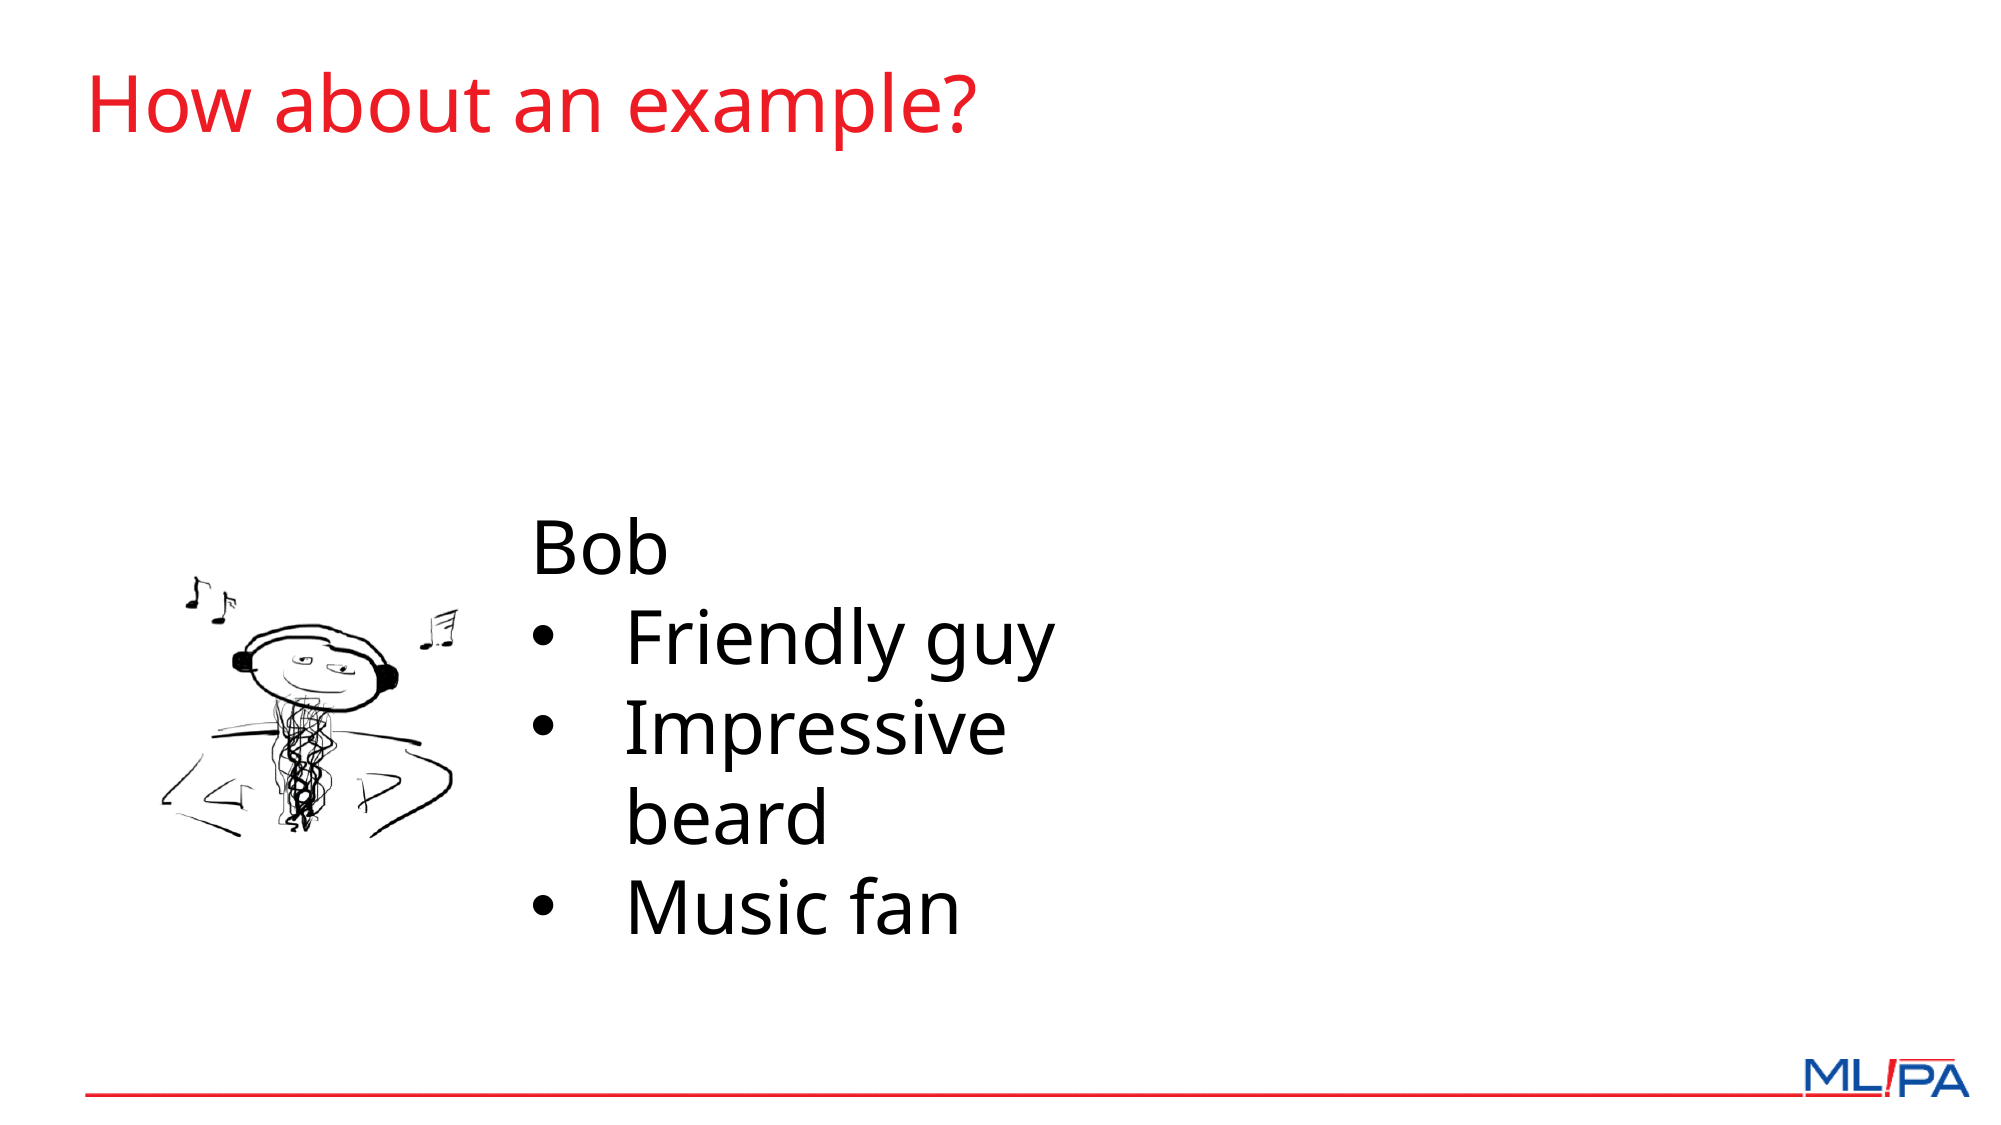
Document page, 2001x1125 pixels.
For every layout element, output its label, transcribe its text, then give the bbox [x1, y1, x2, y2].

text_box Bob Friendly guy Impressive beard Music fan [515, 491, 1162, 957]
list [141, 572, 493, 863]
title How about an example? [0, 56, 2000, 162]
picture [85, 1059, 1970, 1097]
